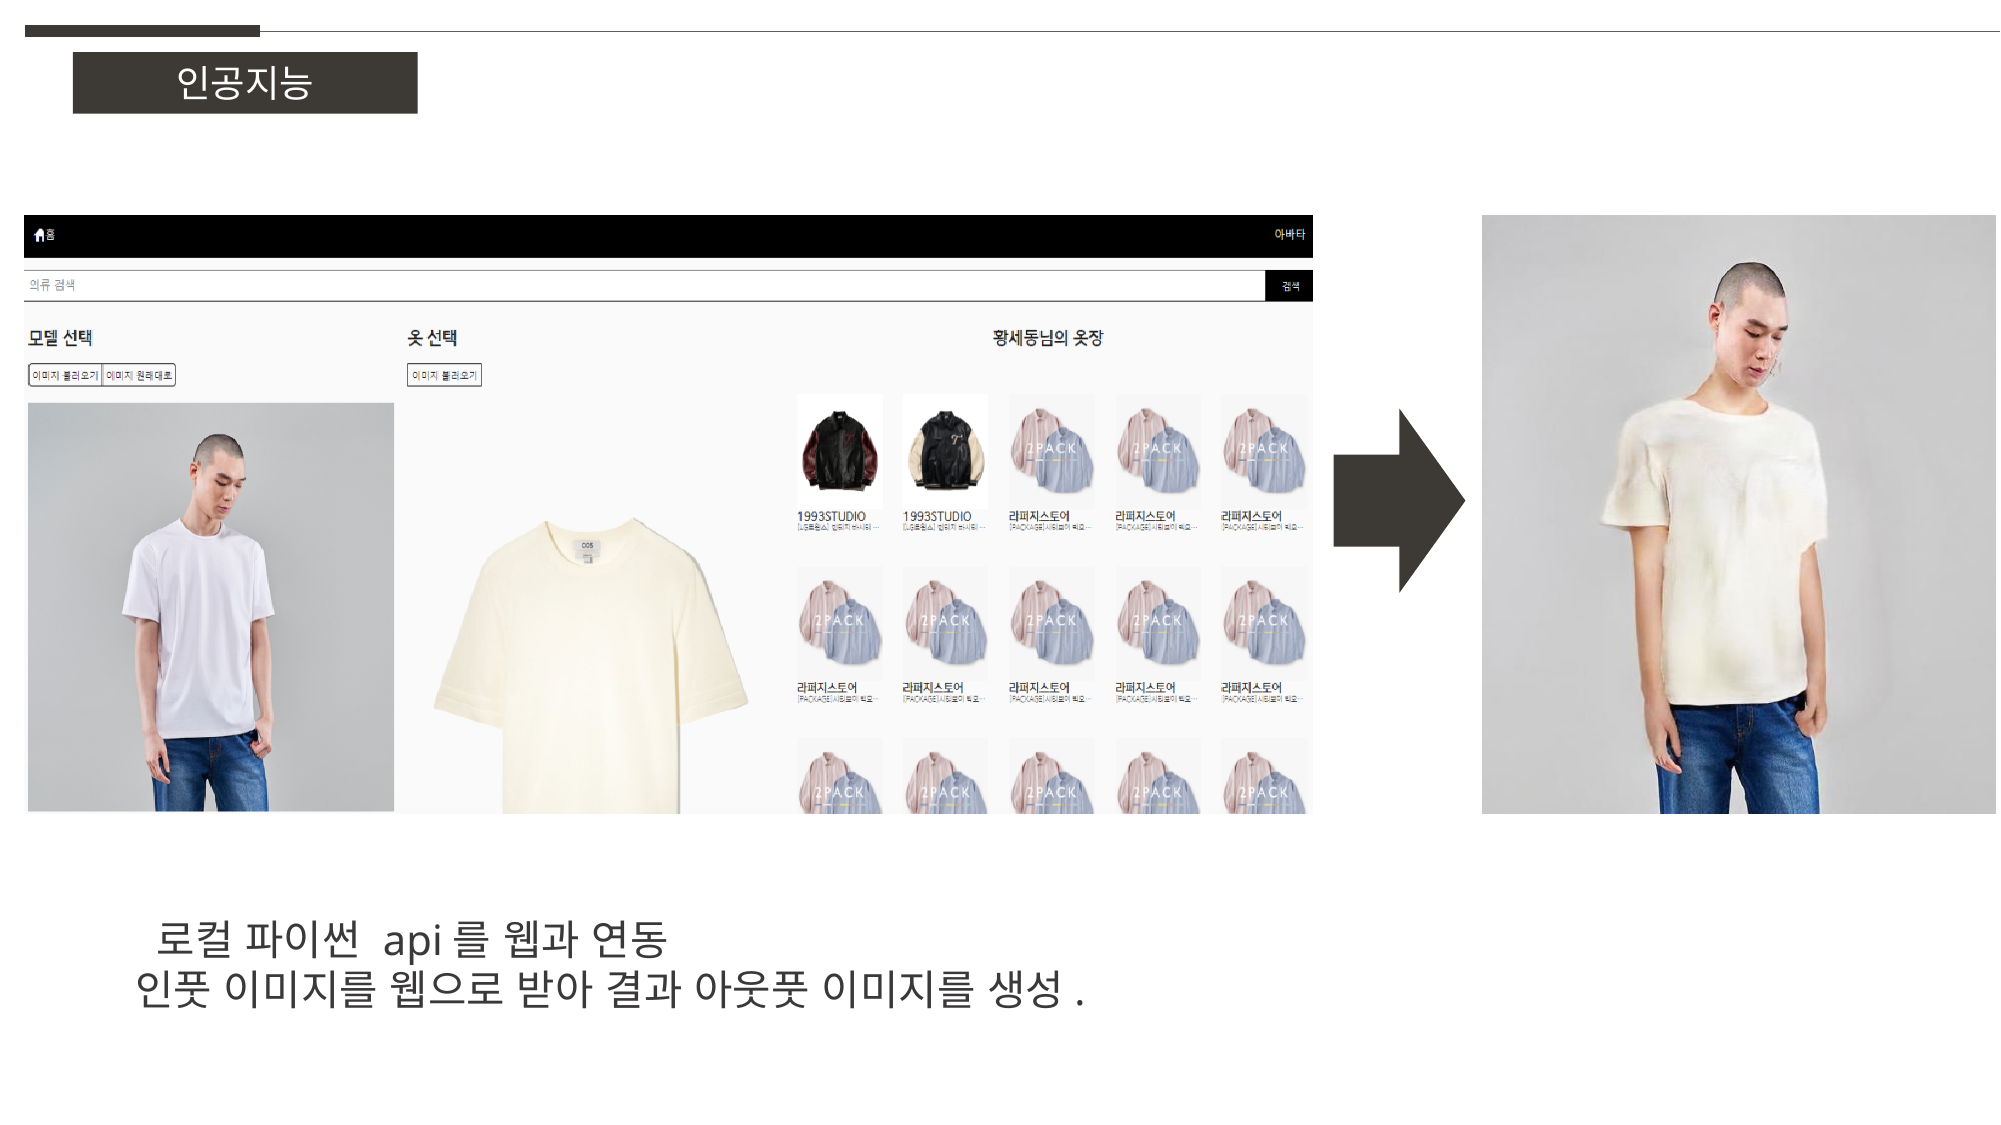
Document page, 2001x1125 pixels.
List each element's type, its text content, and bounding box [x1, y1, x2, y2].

text_box 인공지능 [72, 51, 419, 115]
text_box [1332, 405, 1467, 596]
picture [1482, 215, 1996, 814]
picture [24, 215, 1313, 814]
text_box 로컬 파이썬 api를 웹과 연동 인풋 이미지를 웹으로 받아 결과 아웃풋 이미지를 생성. [120, 906, 1902, 1022]
